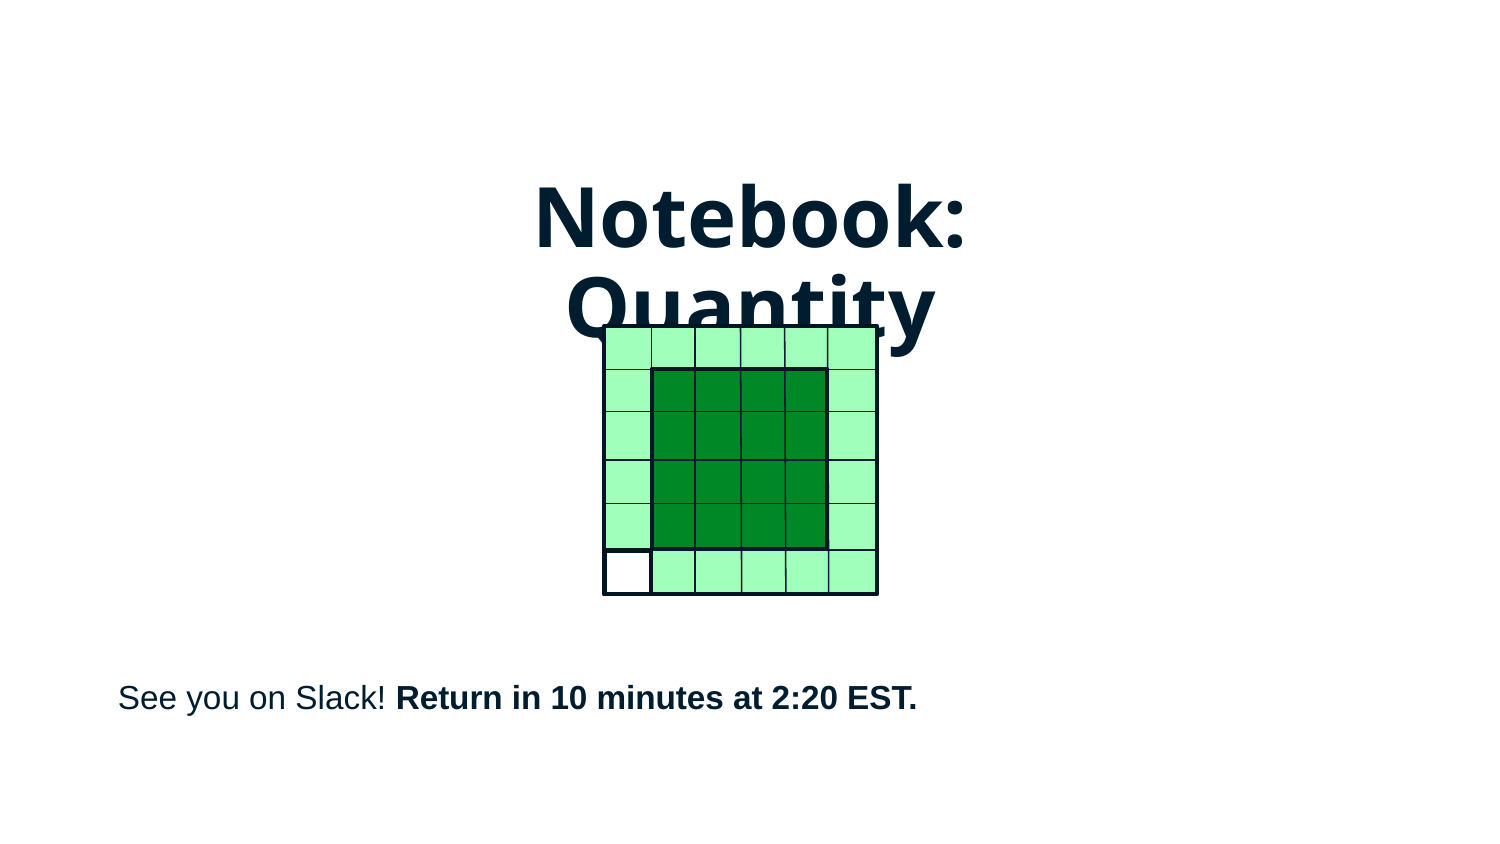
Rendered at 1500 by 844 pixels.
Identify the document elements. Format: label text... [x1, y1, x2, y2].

text_box Notebook: Quantity [325, 168, 1175, 250]
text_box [604, 325, 879, 595]
text_box See you on Slack! Return in 10 minutes at 2:20 EST. [103, 668, 1397, 784]
